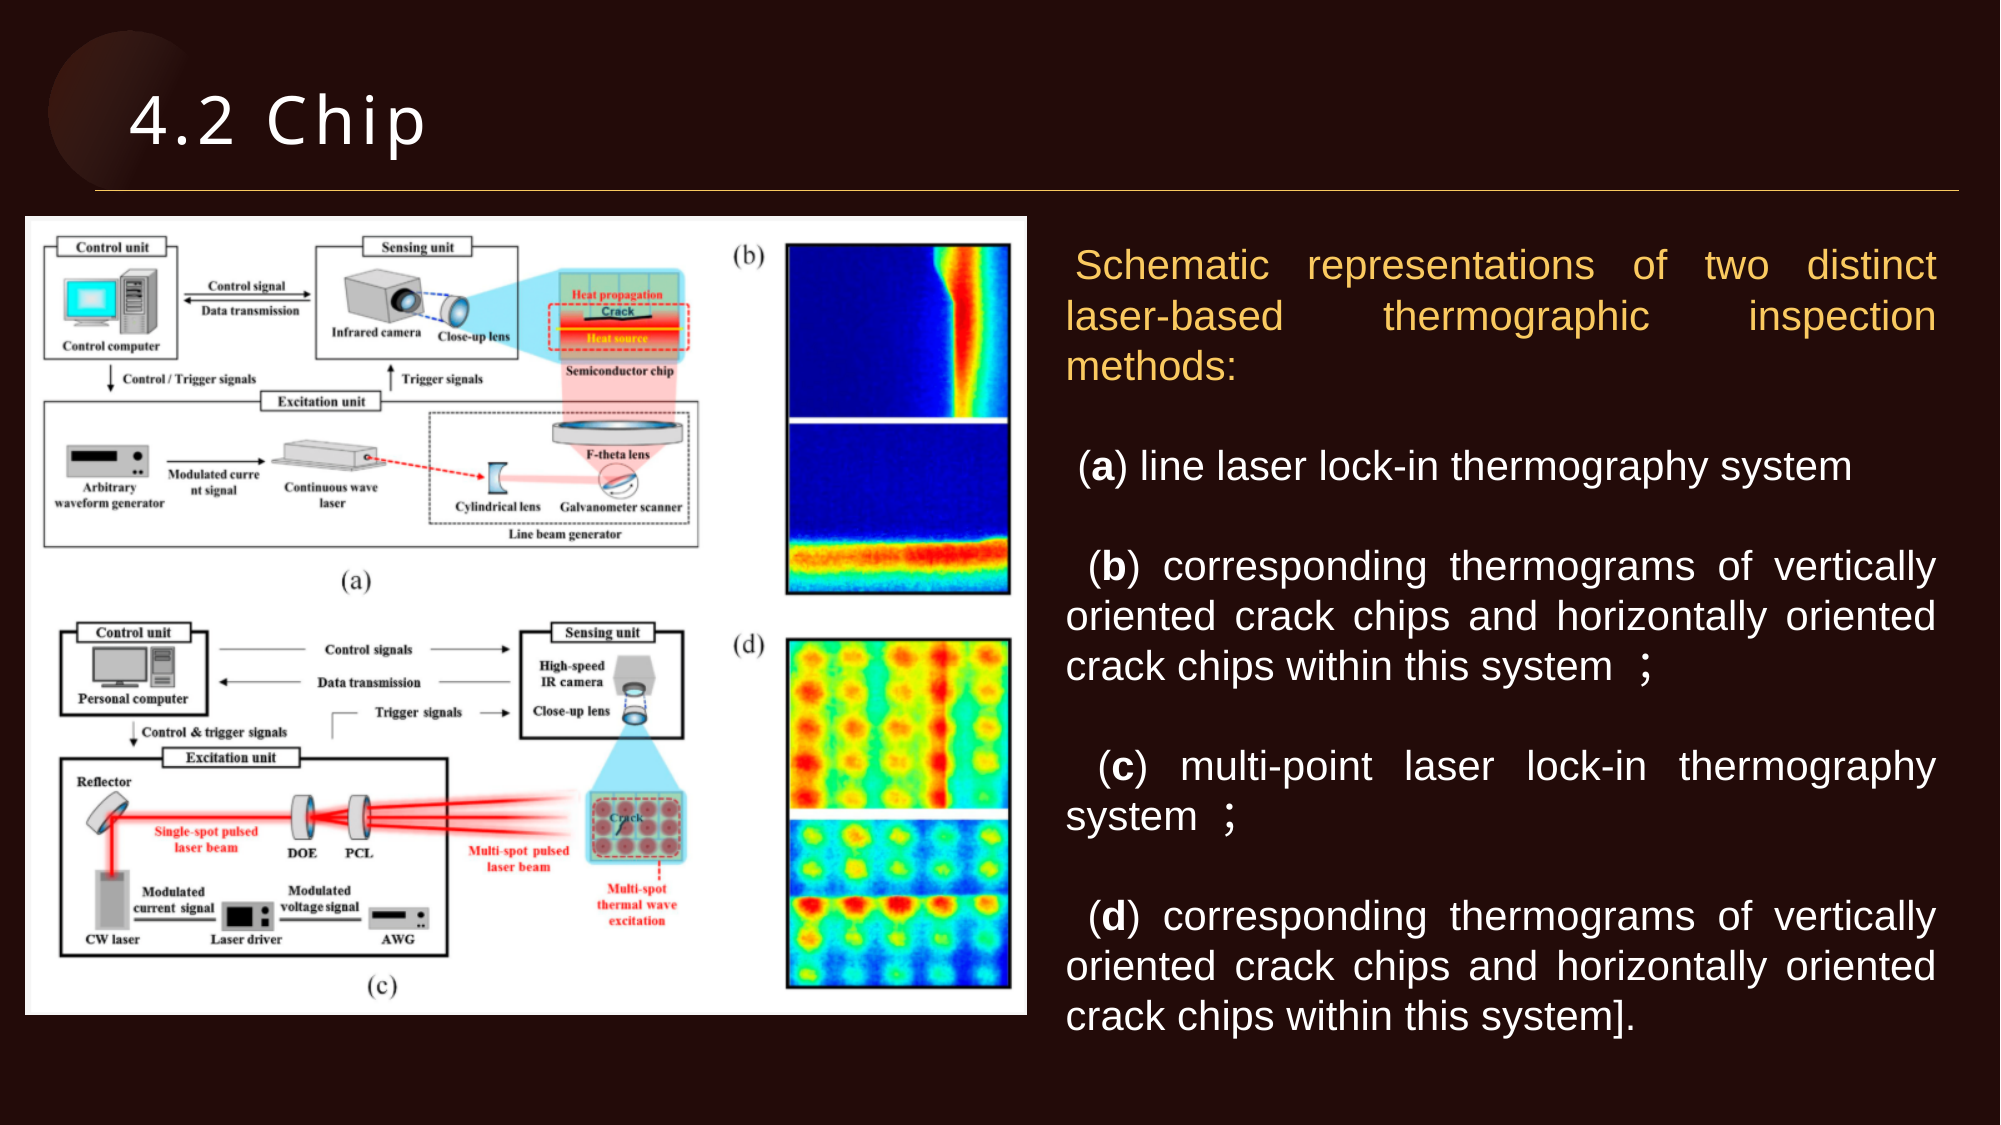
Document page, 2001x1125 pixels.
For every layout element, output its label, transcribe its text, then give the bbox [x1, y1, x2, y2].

text_box Schematic representations of two distinct laser-based thermographic inspection methods: (a) line laser lock-in thermography system (b) corresponding thermograms of vertically oriented crack chips and horizontally oriented crack chips within this system ； (c) multi-point laser lock-in thermography system ； (d) corresponding thermograms of vertically oriented crack chips and horizontally oriented crack chips within this system]. [1050, 231, 1953, 966]
picture [25, 216, 1027, 1015]
title 4.2 Chip [114, 59, 1886, 178]
